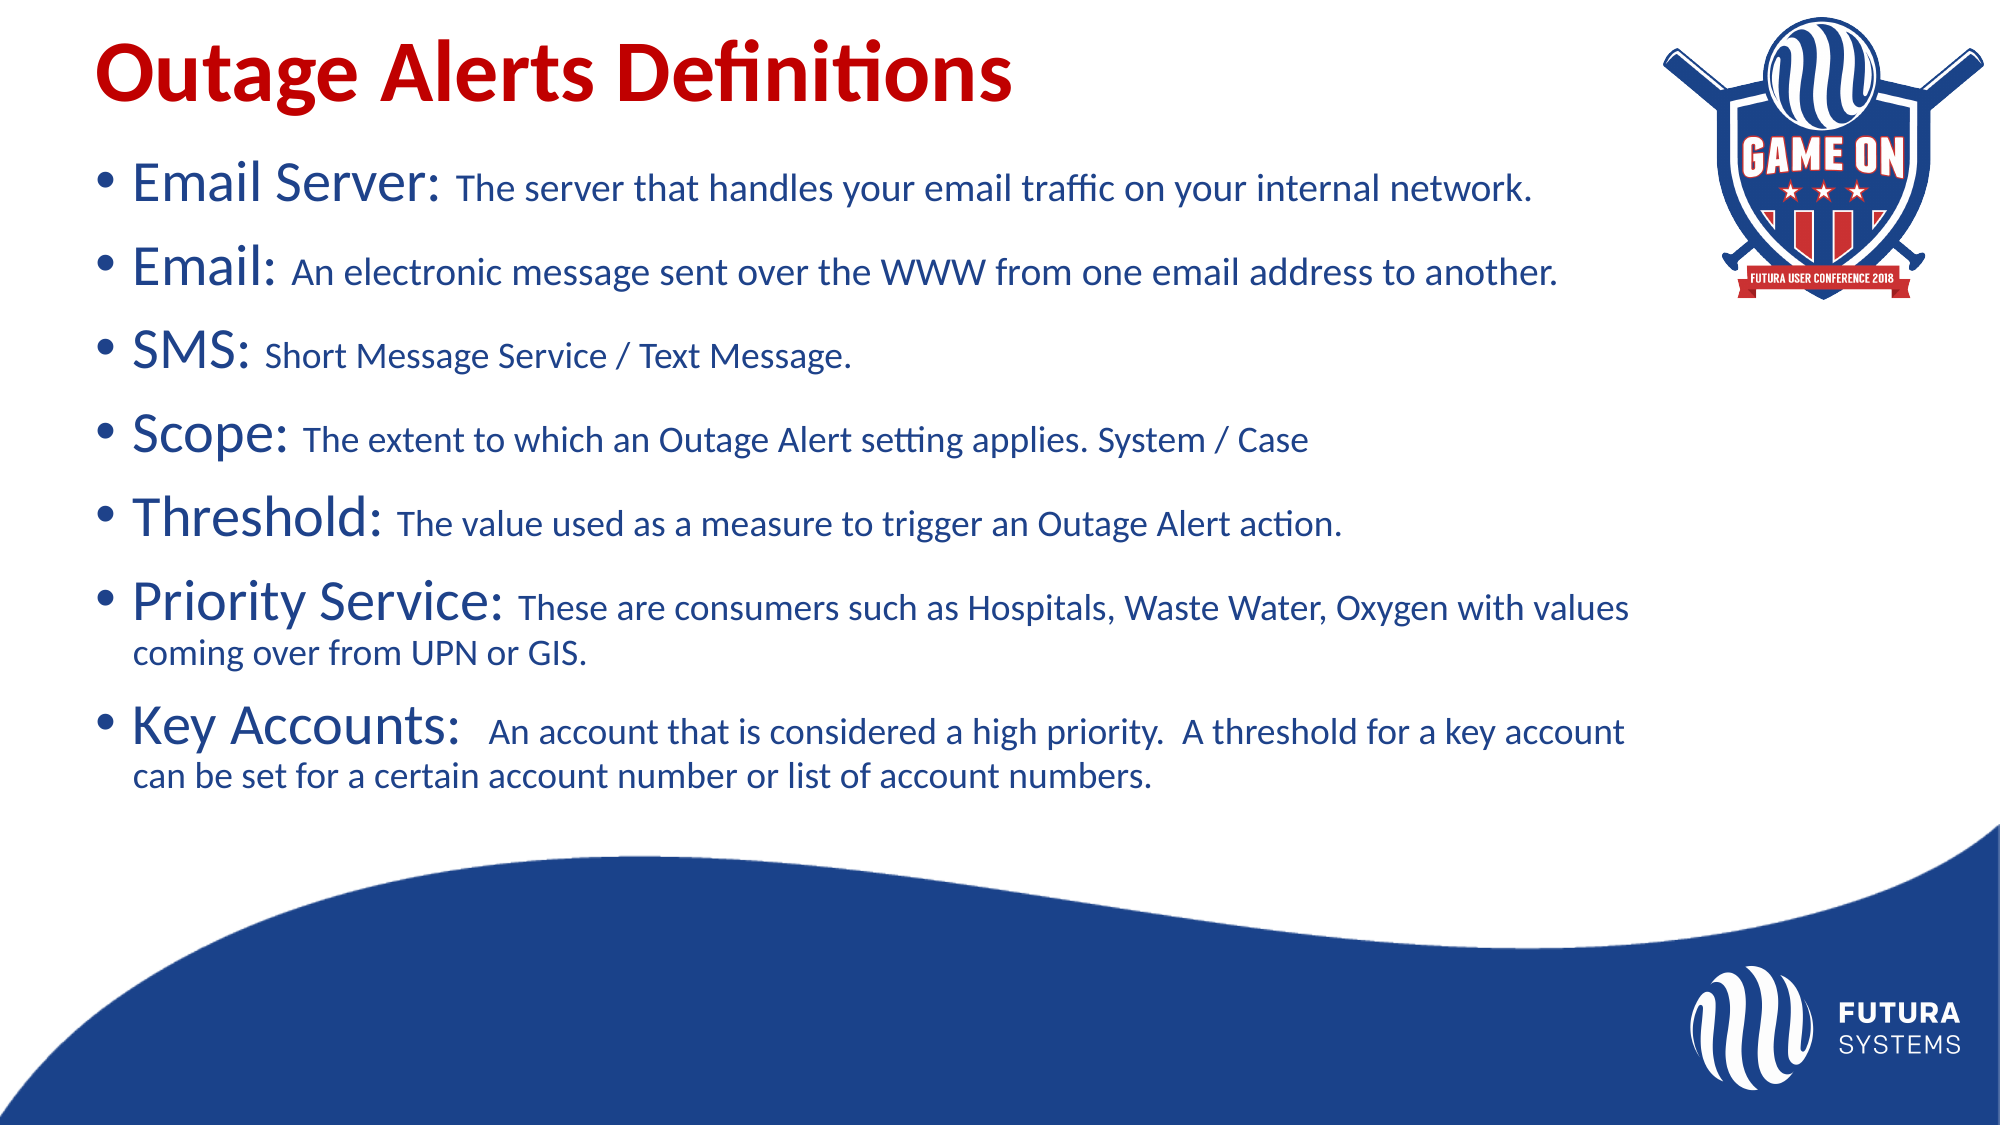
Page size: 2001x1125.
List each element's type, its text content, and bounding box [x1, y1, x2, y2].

list Email Server: The server that handles your email traffic on your internal network. Email: An electronic message sent over the WWW from one email address to another. SMS: Short Message Service / Text Message. Scope: The extent to which an Outage Alert setting applies. System / Case Threshold: The value used as a measure to trigger an Outage Alert action. Priority Service: These are consumers such as Hospitals, Waste Water, Oxygen with values coming over from UPN or GIS. Key Accounts: An account that is considered a high priority. A threshold for a key account can be set for a certain account number or list of account numbers. [80, 143, 1684, 824]
picture [0, 824, 2000, 1125]
title Outage Alerts Definitions [80, 17, 1663, 129]
picture [1663, 17, 1984, 300]
